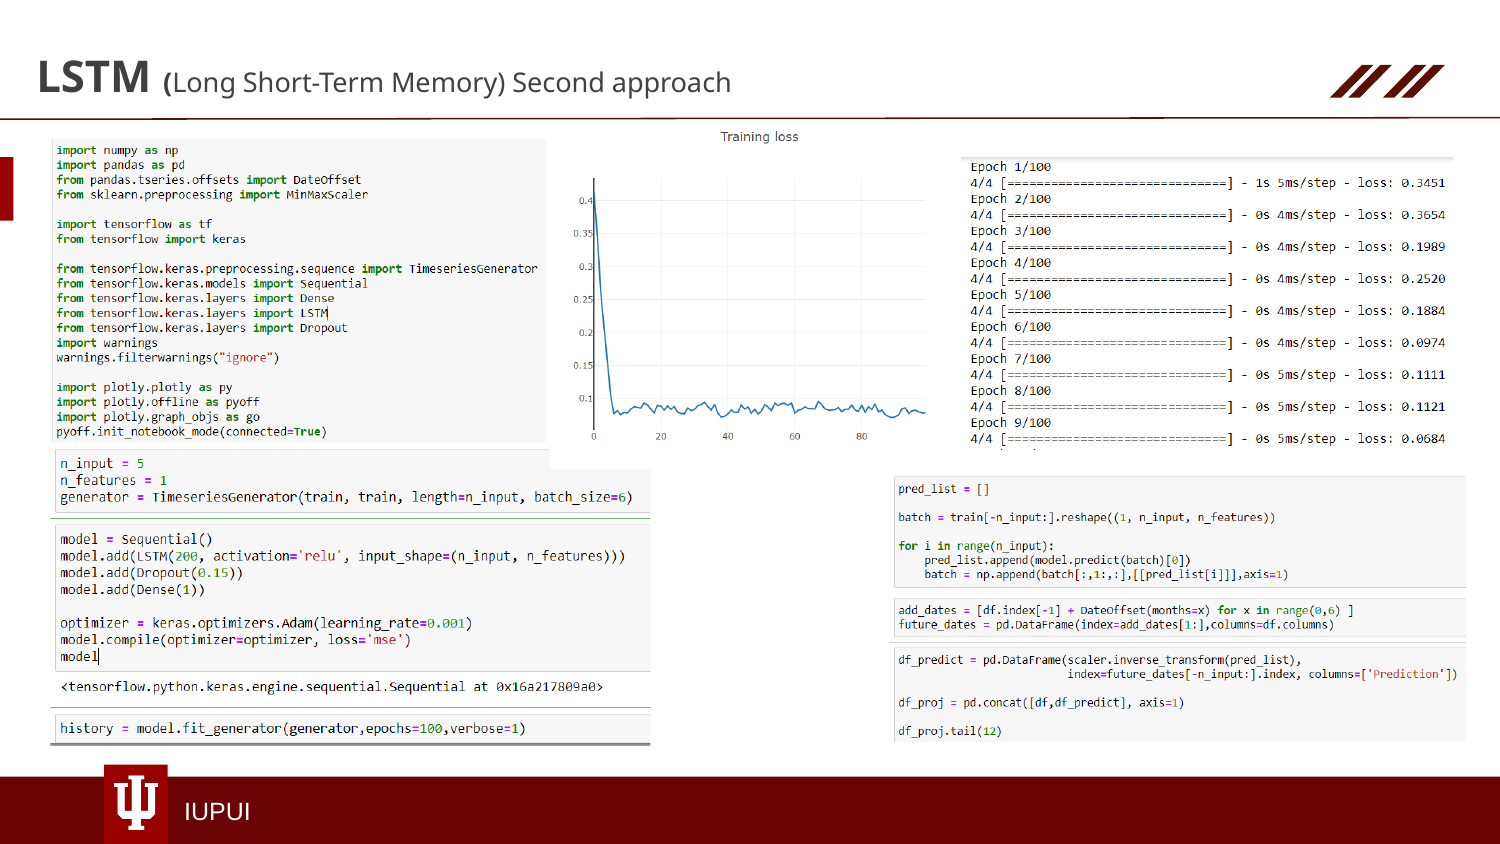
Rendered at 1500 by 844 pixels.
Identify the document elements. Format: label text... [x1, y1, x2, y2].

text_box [1329, 64, 1446, 98]
picture [114, 775, 158, 830]
text_box LSTM (Long Short-Term Memory) Second approach [21, 21, 1263, 115]
picture [50, 120, 1467, 746]
